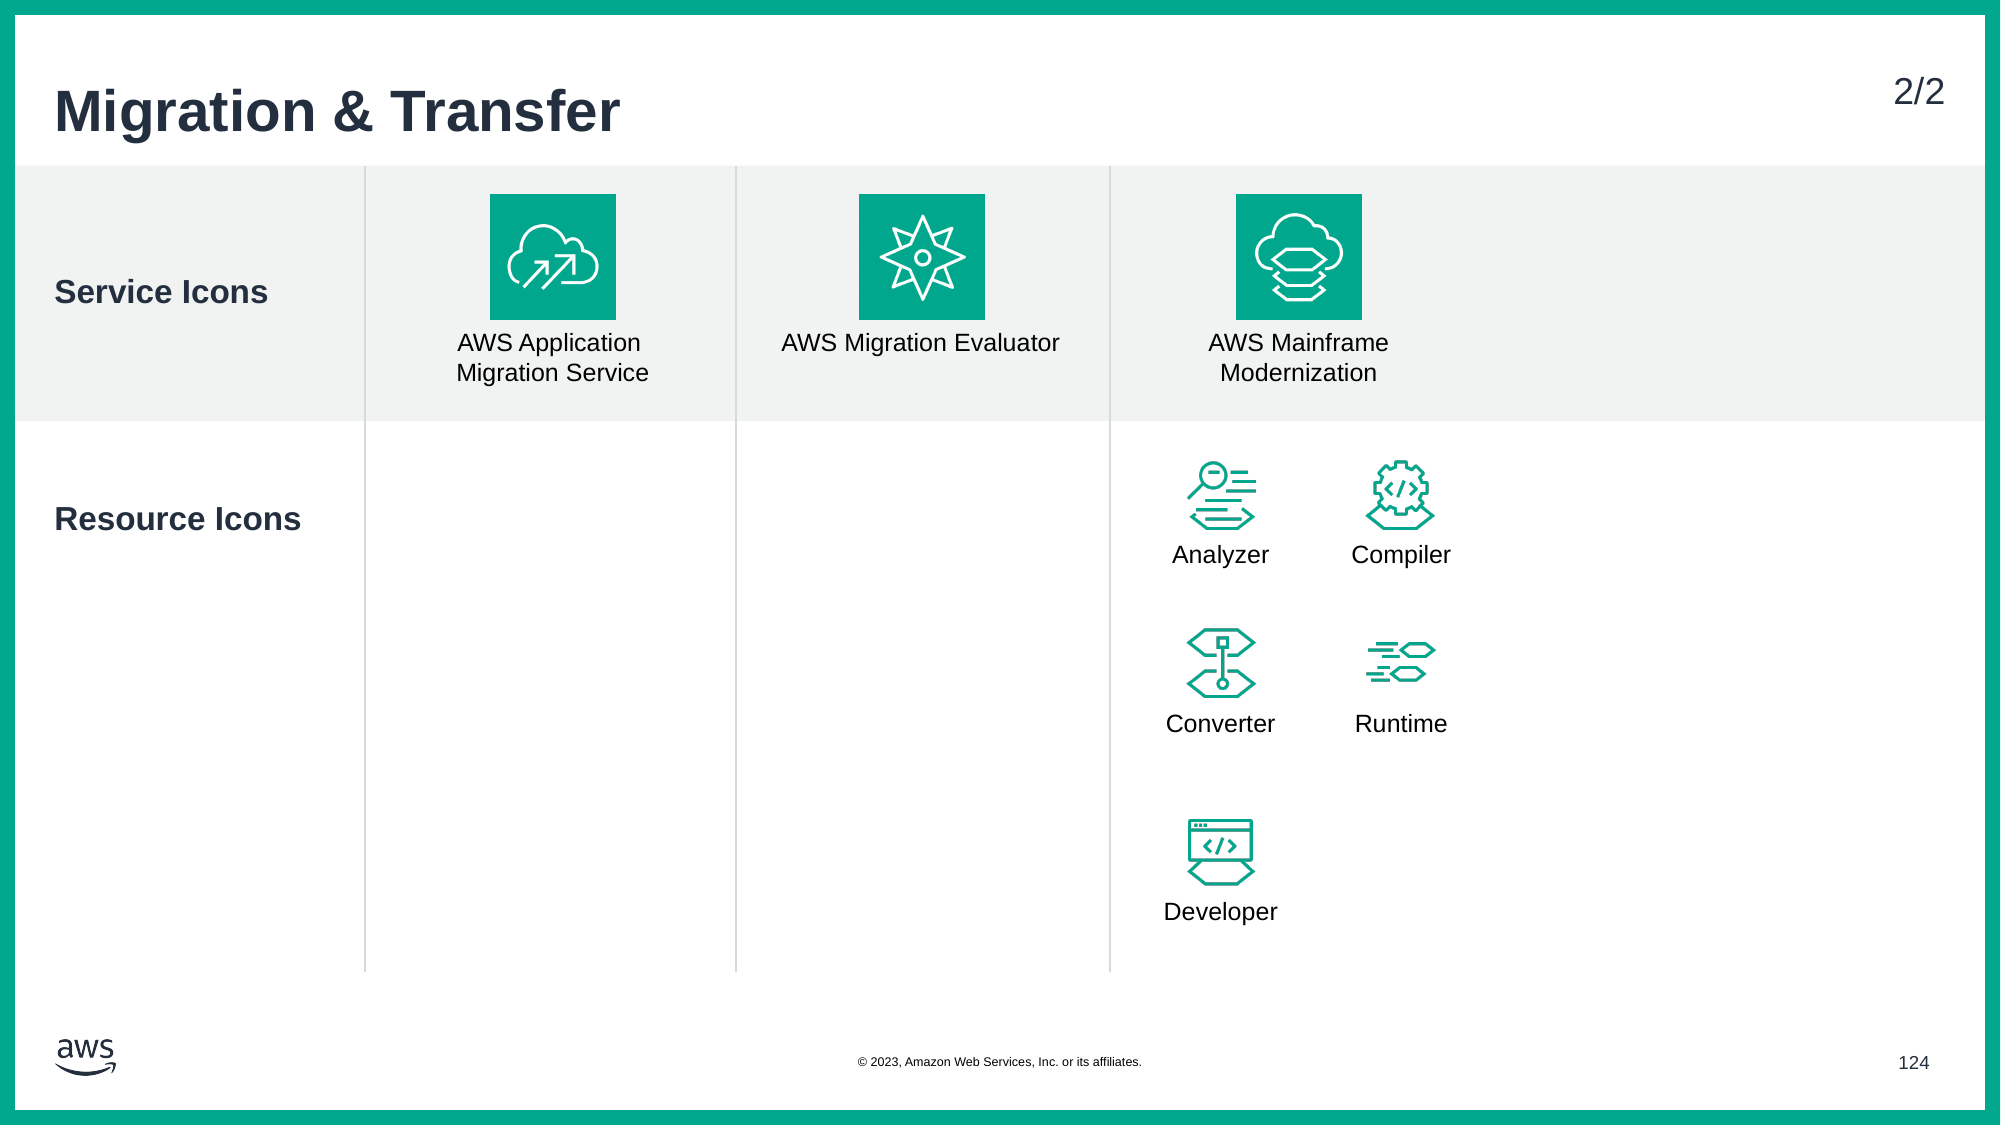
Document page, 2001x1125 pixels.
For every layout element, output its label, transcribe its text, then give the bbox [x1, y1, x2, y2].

text_box Compiler [1320, 531, 1483, 576]
text_box Runtime [1320, 700, 1483, 746]
footer © 2023, Amazon Web Services, Inc. or its affiliates. [662, 1031, 1338, 1092]
text_box Converter [1139, 700, 1302, 746]
picture [1363, 623, 1439, 699]
text_box AWS Migration Evaluator [736, 319, 1108, 364]
text_box AWS Application Migration Service [369, 319, 735, 394]
picture [1362, 457, 1438, 533]
list 2/2 [1693, 59, 1961, 166]
picture [1183, 814, 1259, 890]
text_box Developer [1139, 887, 1302, 933]
picture [1183, 625, 1259, 701]
title Migration & Transfer [39, 59, 1457, 166]
picture [1236, 194, 1362, 320]
picture [859, 194, 985, 320]
picture [55, 1039, 116, 1076]
slide_number 124 [1494, 1031, 1945, 1092]
text_box AWS Mainframe Modernization [1118, 319, 1480, 394]
picture [490, 194, 616, 320]
picture [1183, 457, 1259, 534]
text_box Analyzer [1139, 531, 1302, 576]
